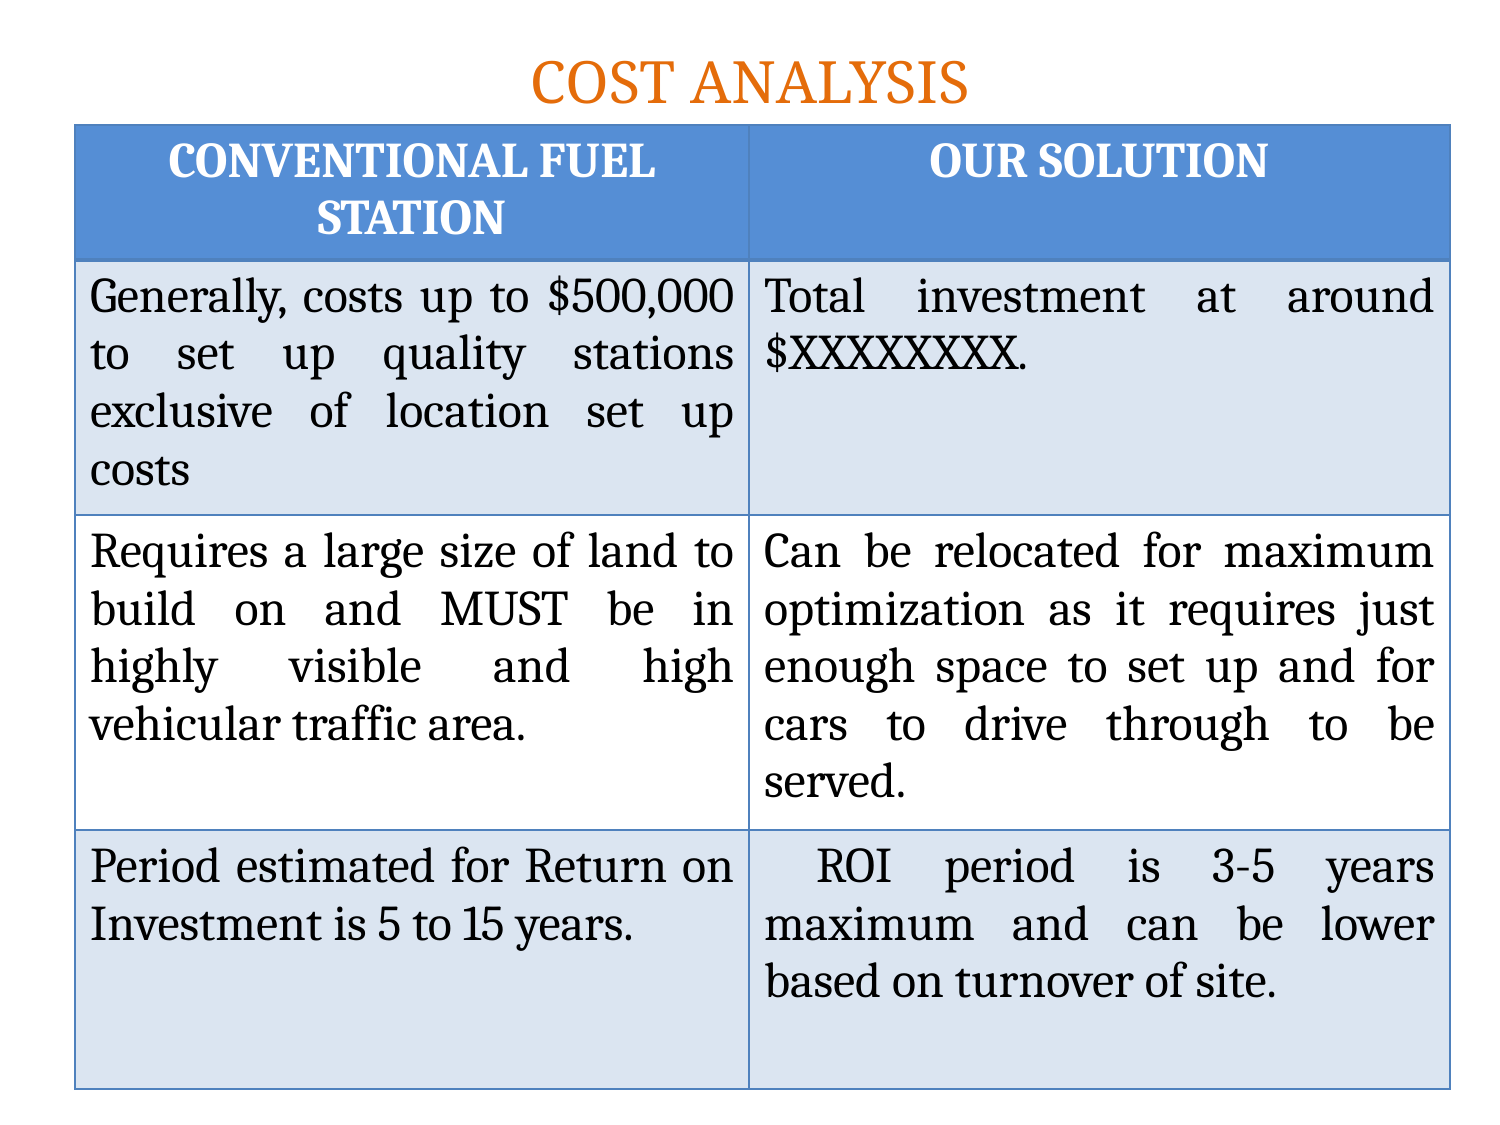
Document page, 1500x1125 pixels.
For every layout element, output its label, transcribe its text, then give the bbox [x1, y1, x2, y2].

table_header CONVENTIONAL FUEL STATION [76, 126, 748, 258]
table_cell Period estimated for Return on Investment is 5 to 15 years. [76, 831, 748, 1088]
table_cell Requires a large size of land to build on and MUST be in highly visible and high vehicular traffic area. [76, 516, 748, 829]
table_cell Total investment at around $XXXXXXXX. [750, 262, 1449, 514]
text_box COST ANALYSIS [515, 37, 985, 123]
table_cell ROI period is 3-5 years maximum and can be lower based on turnover of site. [750, 831, 1449, 1088]
table_cell Can be relocated for maximum optimization as it requires just enough space to set up and for cars to drive through to be served. [750, 516, 1449, 829]
slide_number [1074, 1042, 1425, 1103]
table_cell Generally, costs up to $500,000 to set up quality stations exclusive of location set up costs [76, 262, 748, 514]
table_header OUR SOLUTION [750, 126, 1449, 258]
